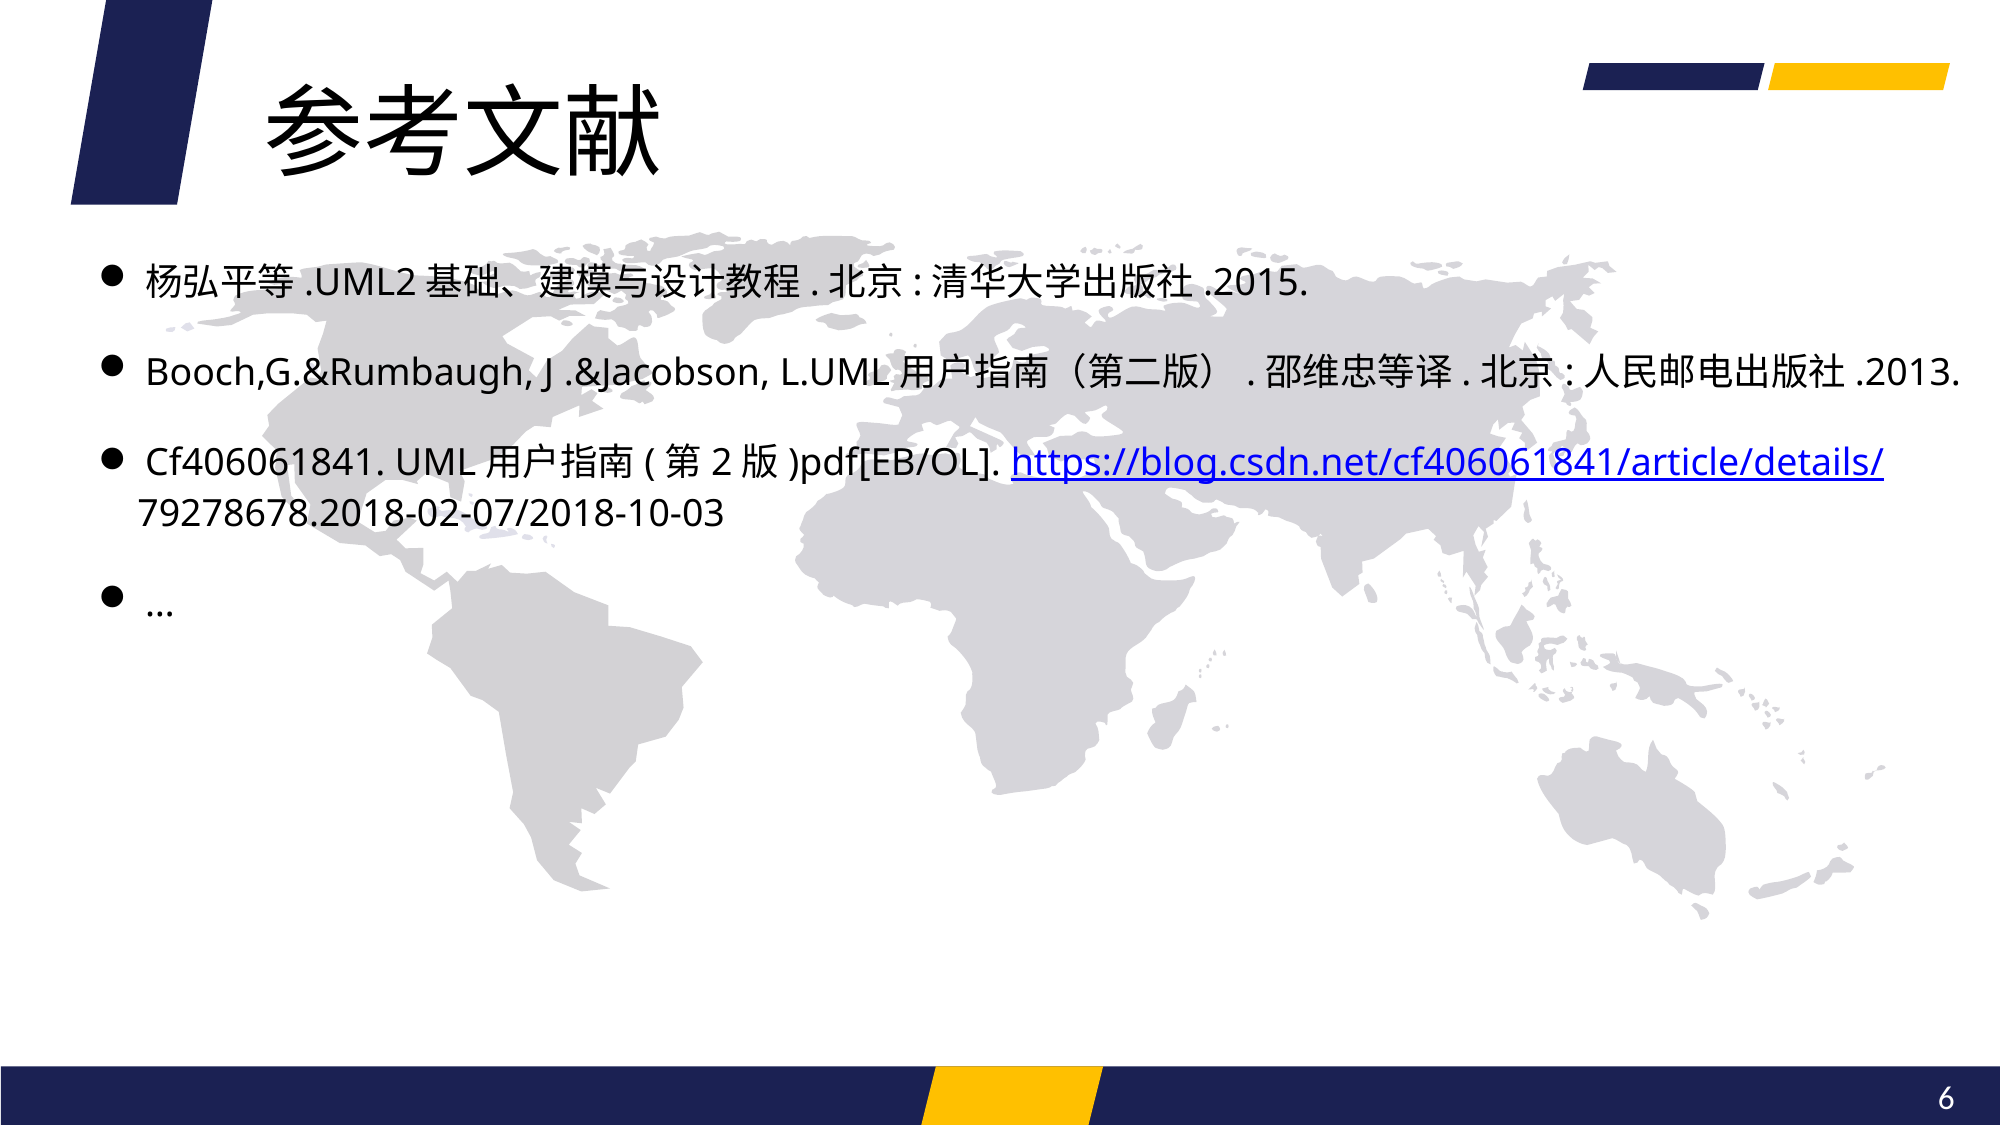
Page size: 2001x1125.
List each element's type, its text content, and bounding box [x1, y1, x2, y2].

text_box 参考文献 [244, 58, 2000, 199]
text_box [68, 0, 215, 207]
text_box 杨弘平等.UML2基础、建模与设计教程.北京:清华大学出版社.2015. Booch,G.&Rumbaugh, J .&Jacobson, L.UML用户指南（第二版）.邵维忠等译.北京:人民邮电出版社.2013. Cf406061841. UML用户指南(第2版)pdf[EB/OL]. https://blog.csdn.net/cf406061841/article/details/ 79278678.2018-02-07/2018-10-03 … [1894, 250, 1976, 632]
text_box [1091, 1064, 2000, 1125]
text_box [919, 1064, 1106, 1125]
text_box 杨弘平等.UML2基础、建模与设计教程.北京:清华大学出版社.2015. Booch,G.&Rumbaugh, J .&Jacobson, L.UML用户指南（第二版）.邵维忠等译.北京:人民邮电出版社.2013. Cf406061841. UML用户指南(第2版)pdf[EB/OL]. https://blog.csdn.net/cf406061841/article/details/ 79278678.2018-02-07/2018-10-03 … [83, 250, 160, 632]
slide_number 6 [1503, 1065, 1970, 1125]
text_box [0, 1064, 935, 1125]
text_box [164, 231, 1886, 921]
